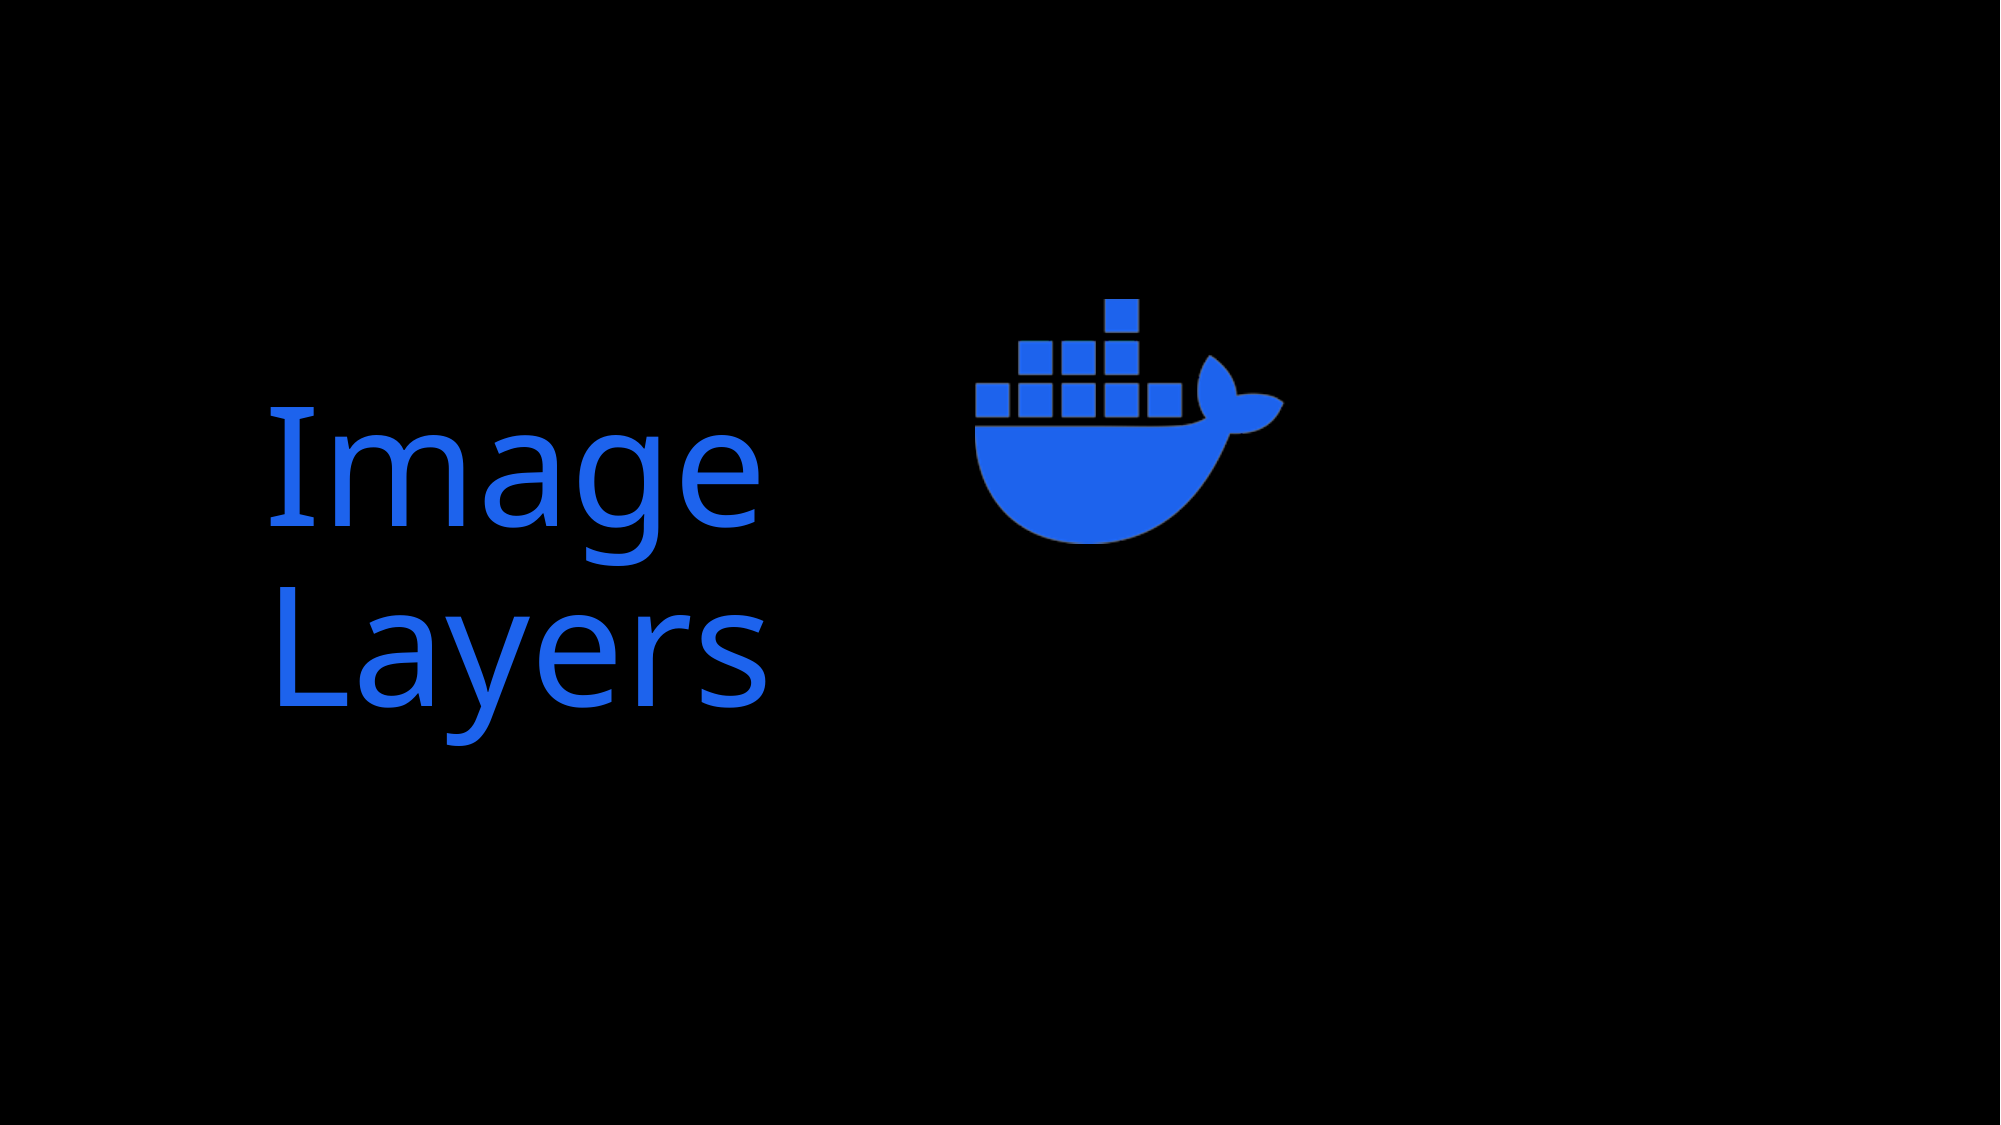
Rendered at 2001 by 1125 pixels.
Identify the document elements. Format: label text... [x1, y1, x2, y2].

picture [974, 299, 1288, 544]
title Image Layers [249, 299, 1750, 750]
